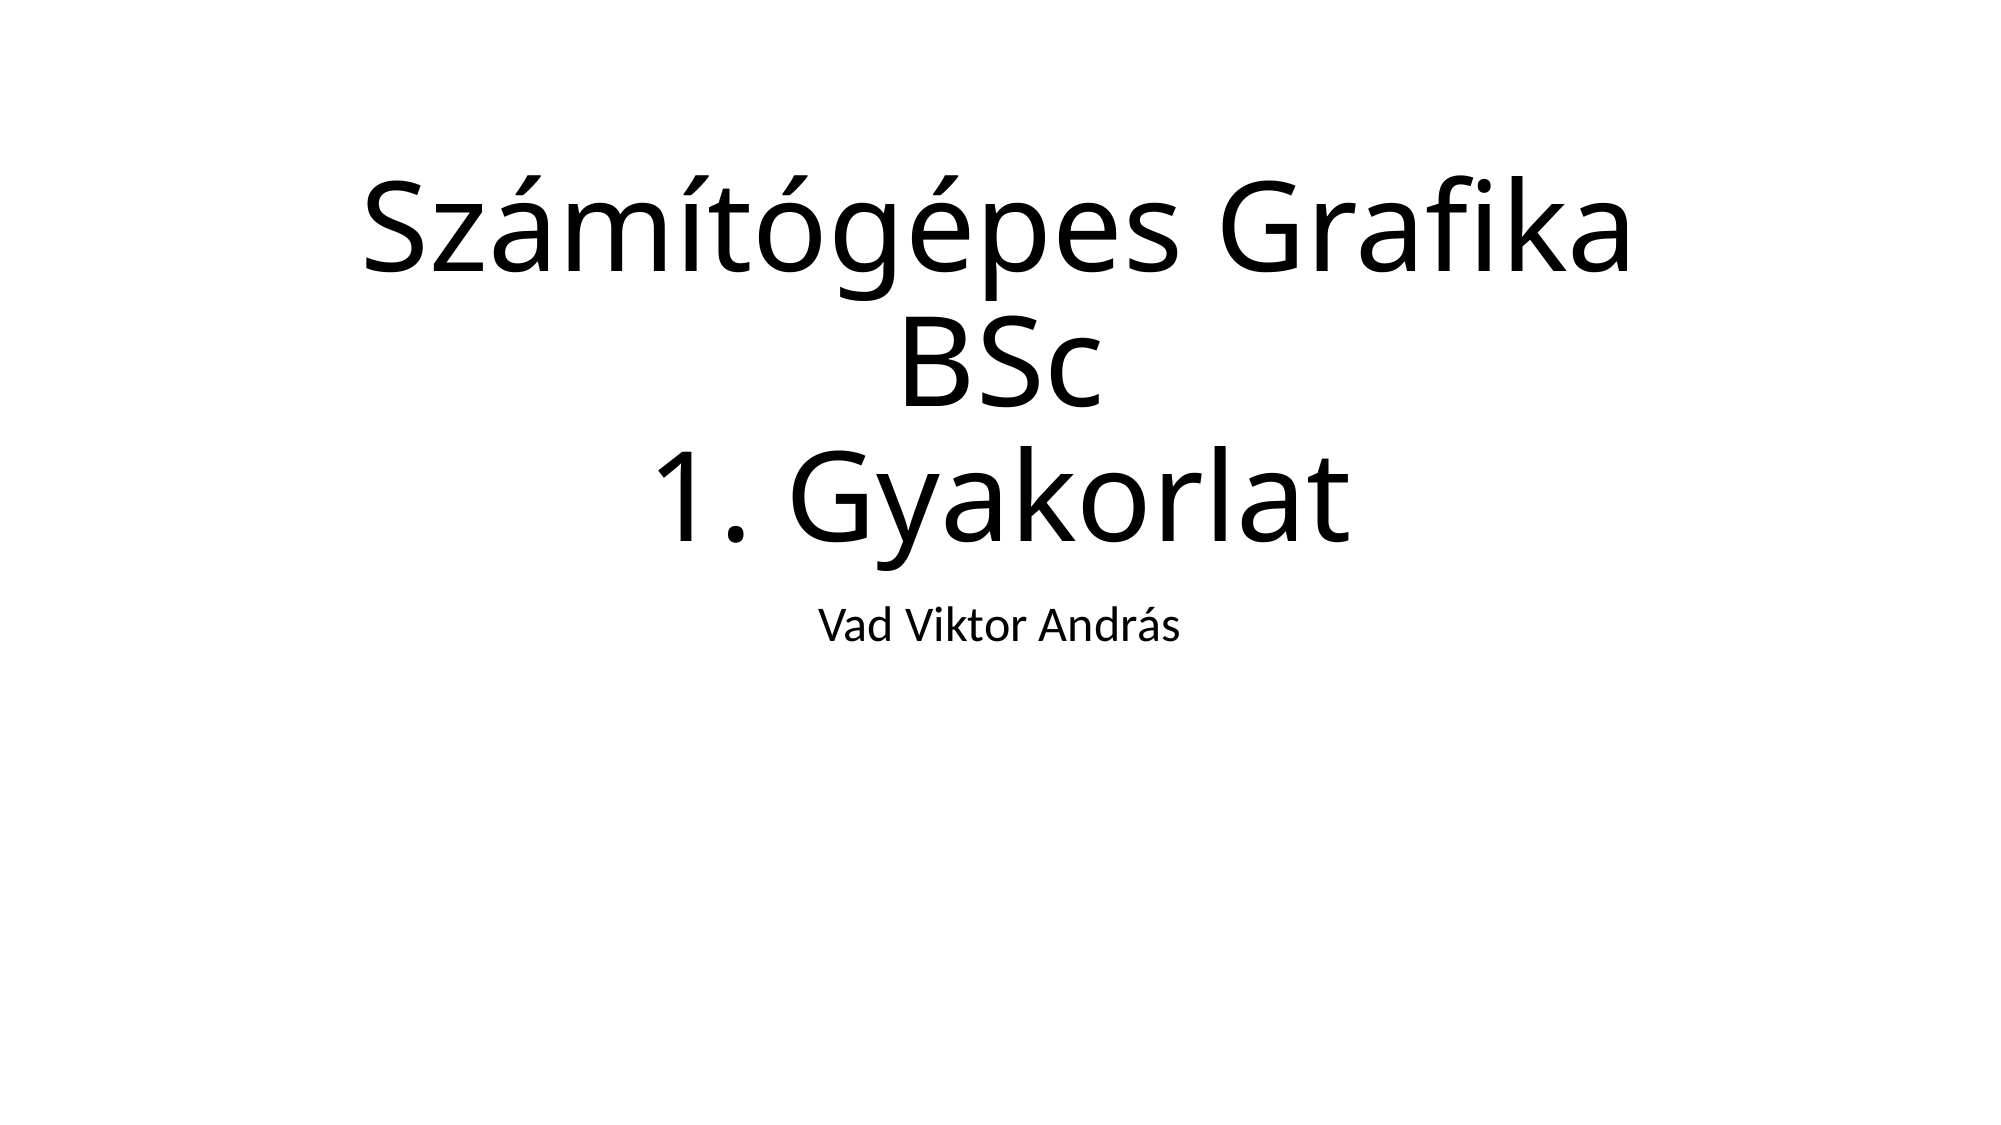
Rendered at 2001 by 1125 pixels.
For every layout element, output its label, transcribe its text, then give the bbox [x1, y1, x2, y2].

title Számítógépes Grafika BSc 1. Gyakorlat [249, 184, 1750, 576]
subtitle Vad Viktor András [249, 590, 1750, 863]
